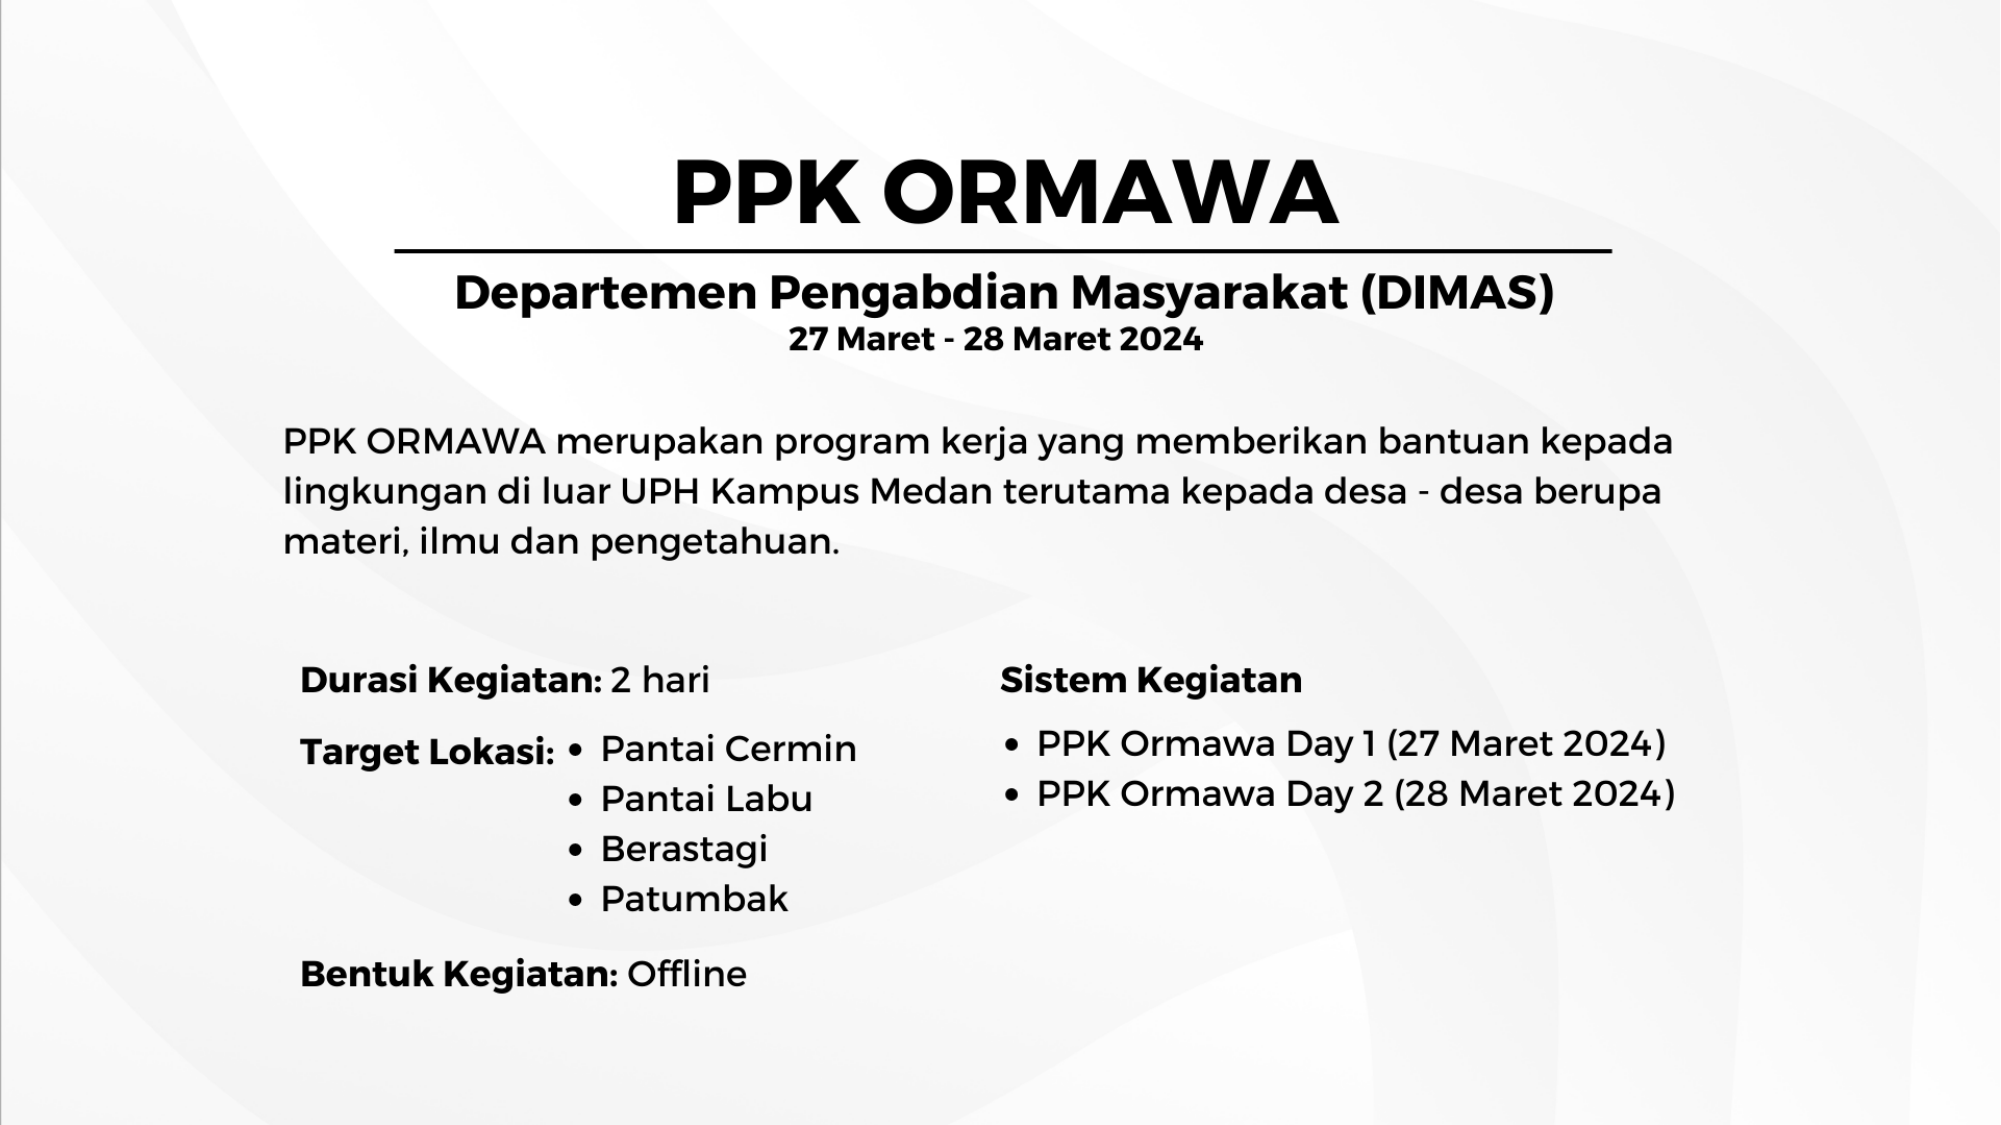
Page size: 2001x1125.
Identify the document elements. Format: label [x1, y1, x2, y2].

list [0, 0, 2000, 1125]
